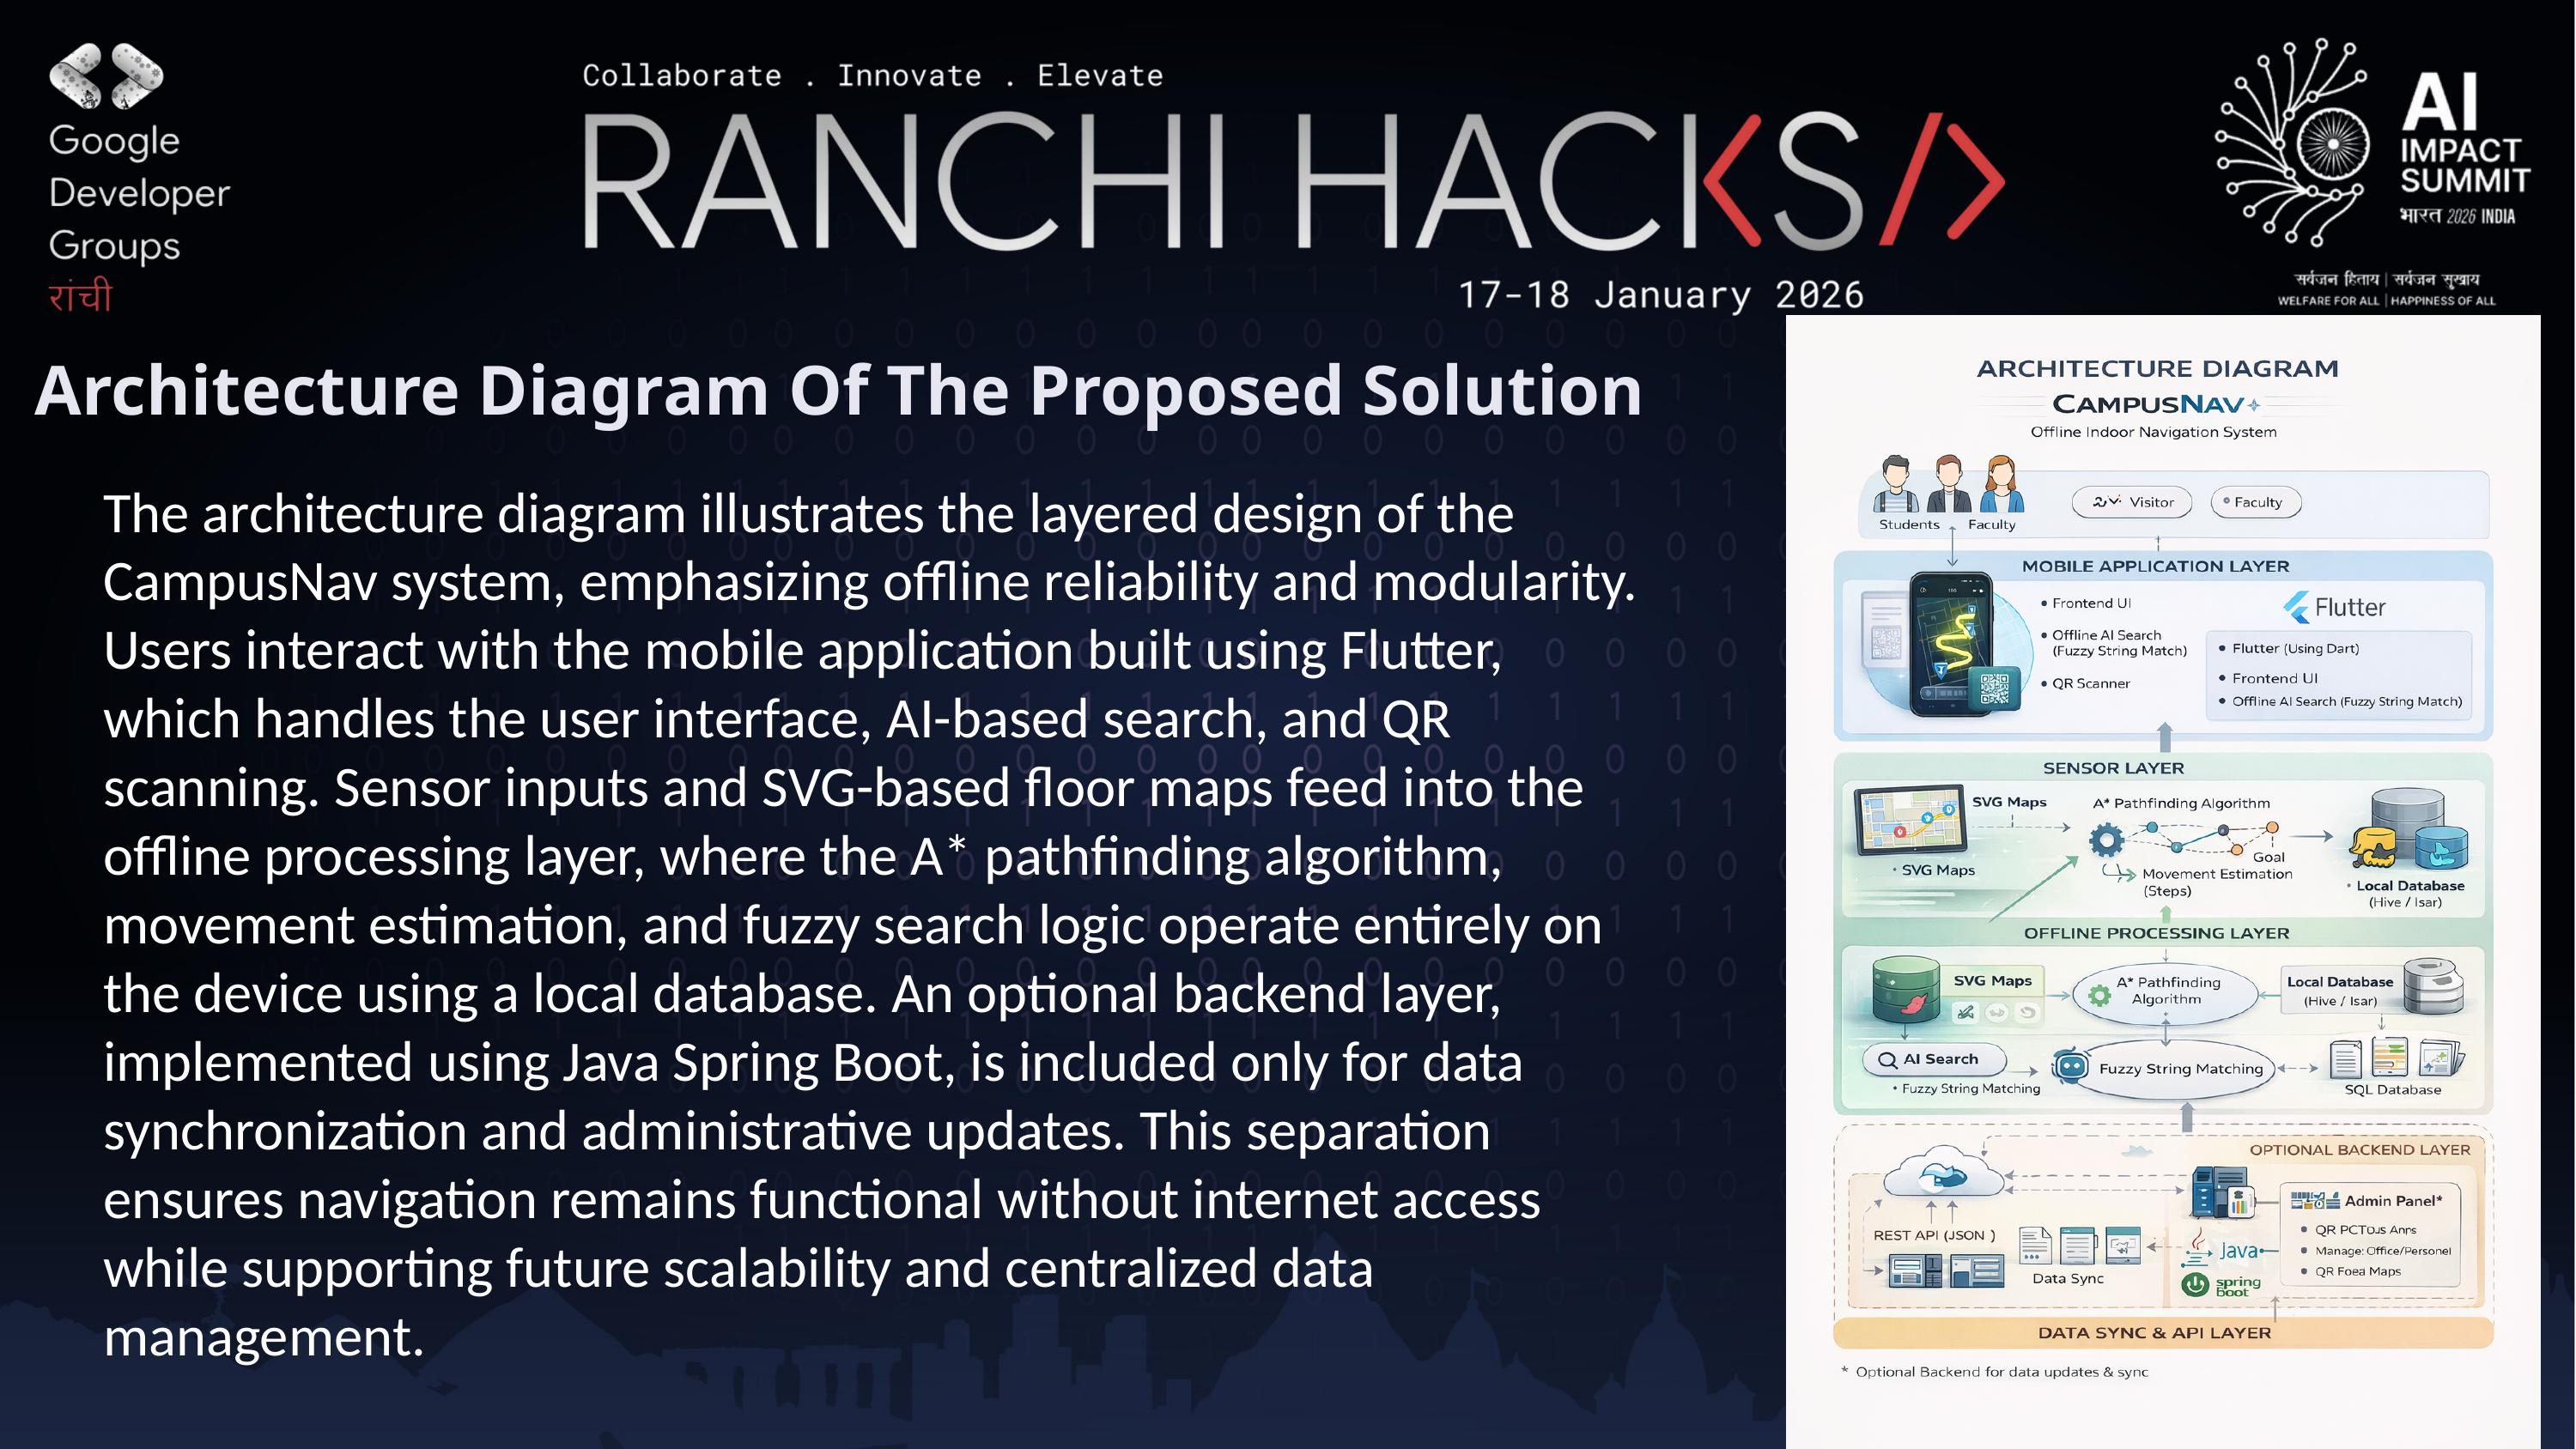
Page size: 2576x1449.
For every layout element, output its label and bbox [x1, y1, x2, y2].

text_box [570, 55, 2006, 316]
text_box [0, 0, 2575, 1449]
picture [1786, 315, 2542, 1449]
